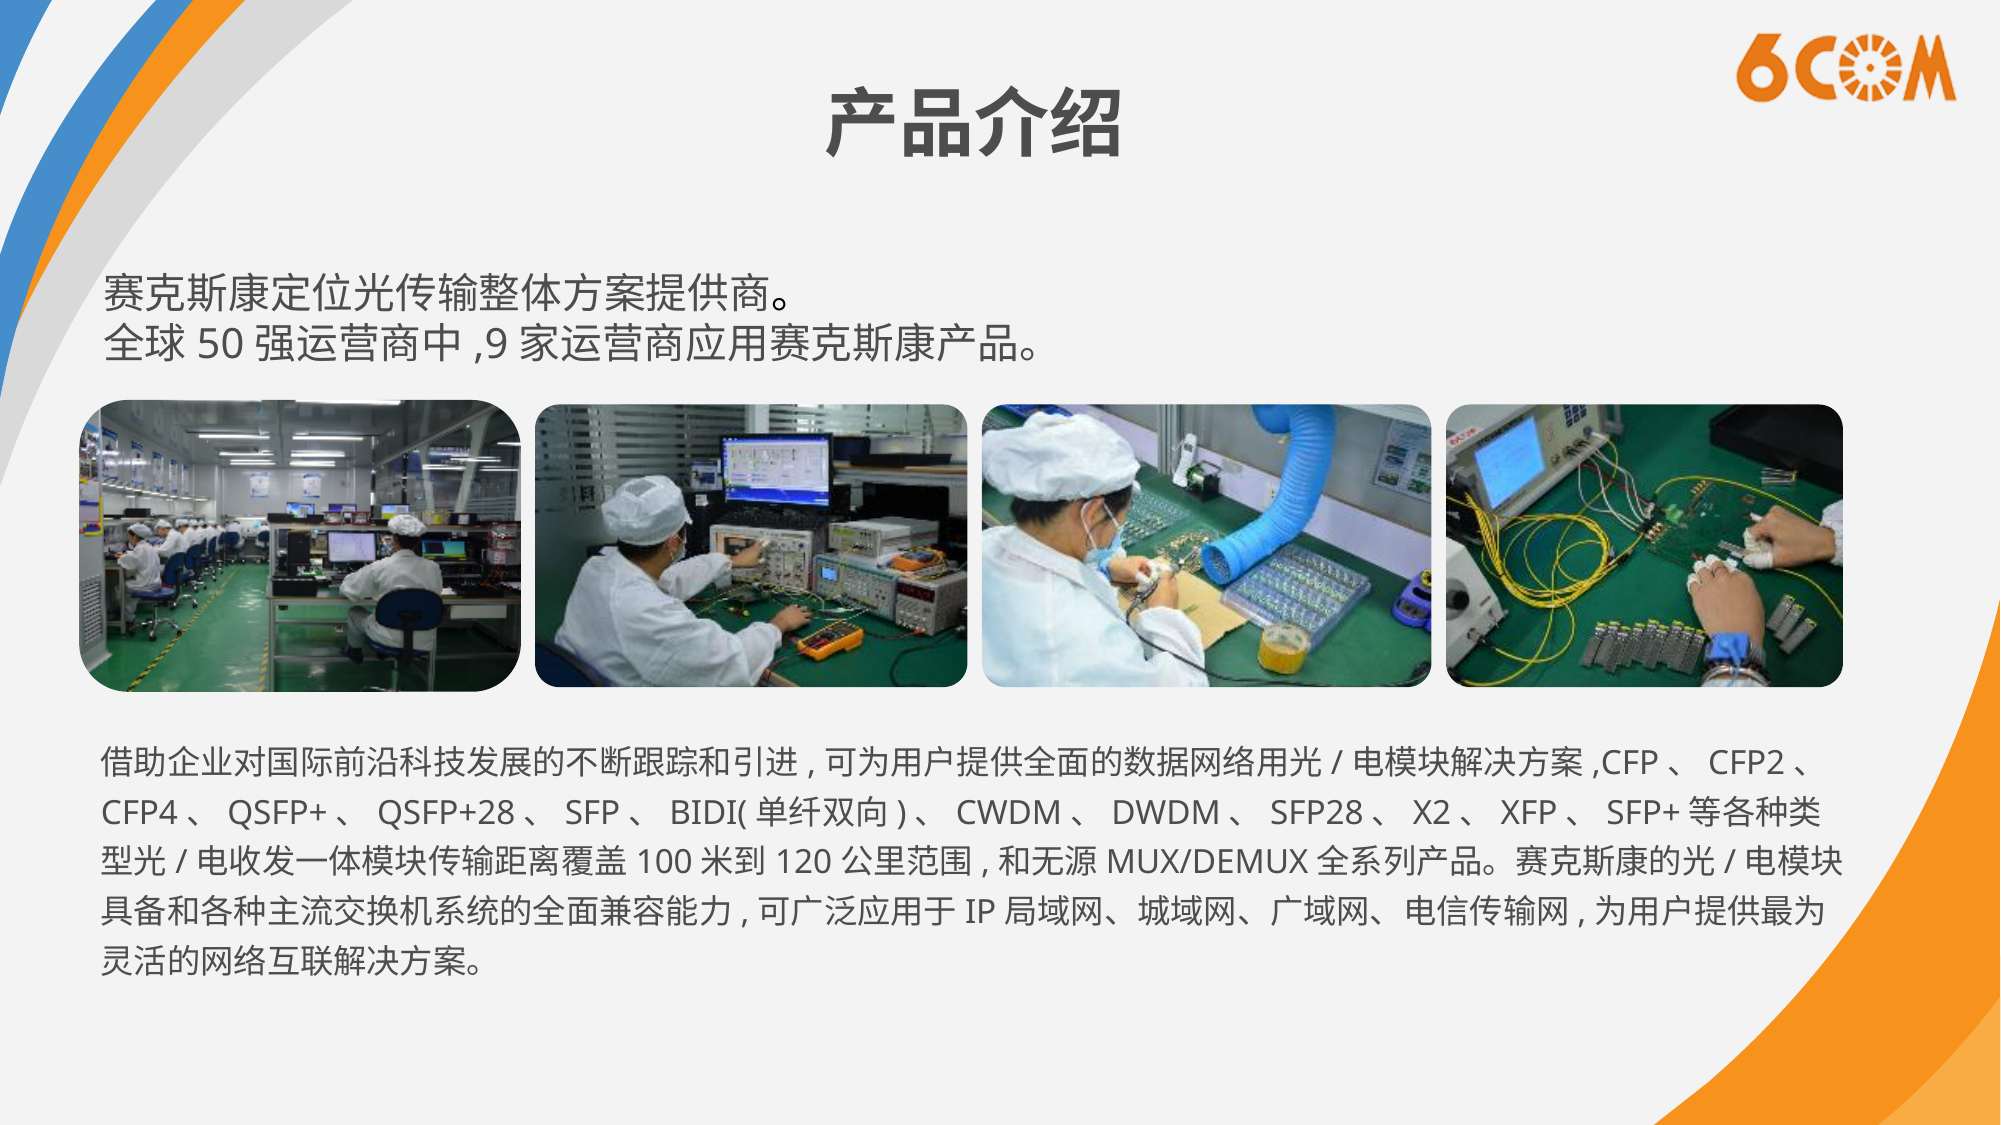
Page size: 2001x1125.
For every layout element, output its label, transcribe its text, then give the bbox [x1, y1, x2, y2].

text_box 赛克斯康定位光传输整体方案提供商。 全球50强运营商中,9家运营商应用赛克斯康产品。 [88, 259, 1077, 399]
text_box 借助企业对国际前沿科技发展的不断跟踪和引进,可为用户提供全面的数据网络用光/电模块解决方案,CFP、CFP2、CFP4、QSFP+、QSFP+28、SFP、BIDI(单纤双向)、CWDM、DWDM、SFP28、X2、XFP、SFP+等各种类型光/电收发一体模块传输距离覆盖100米到120公里范围,和无源MUX/DEMUX全系列产品。赛克斯康的光/电模块具备和各种主流交换机系统的全面兼容能力,可广泛应用于IP局域网、城域网、广域网、电信传输网,为用户提供最为灵活的网络互联解决方案。 [85, 723, 1864, 997]
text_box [79, 399, 1843, 692]
picture [1670, 0, 2001, 199]
title 产品介绍 [224, 78, 1725, 215]
